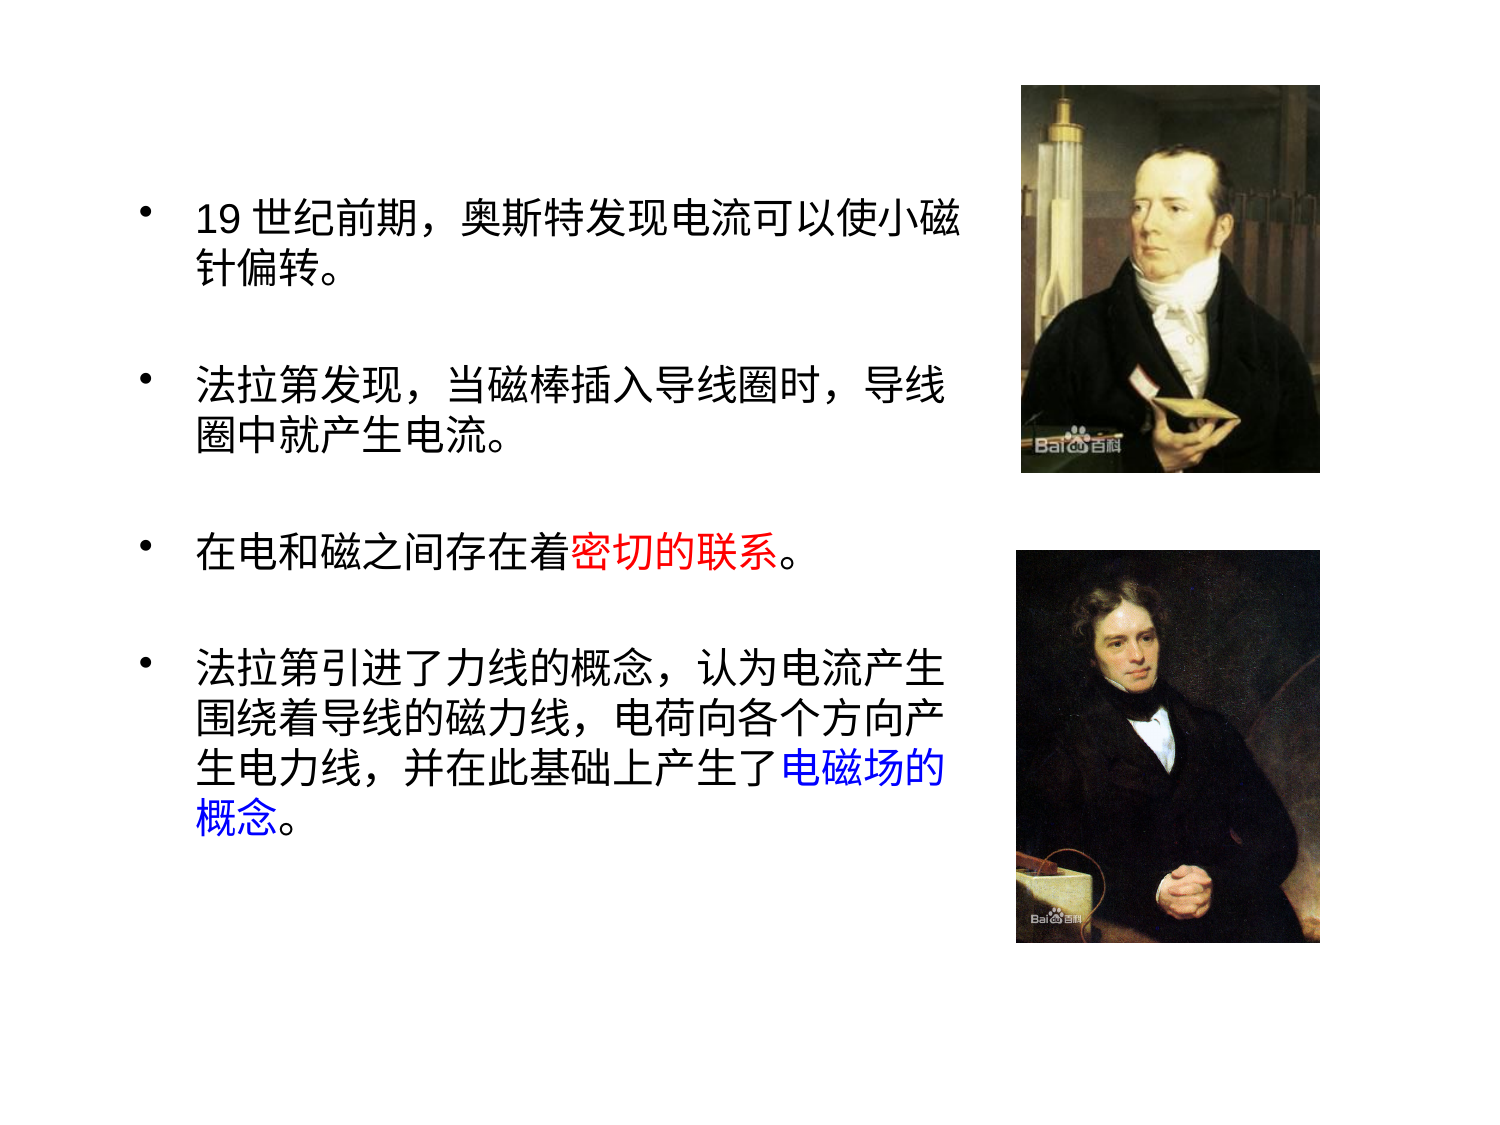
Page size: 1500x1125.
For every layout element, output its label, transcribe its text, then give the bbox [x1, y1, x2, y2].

picture [1016, 550, 1320, 943]
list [1021, 85, 1320, 473]
list 19世纪前期，奥斯特发现电流可以使小磁针偏转。 法拉第发现，当磁棒插入导线圈时，导线圈中就产生电流。 在电和磁之间存在着密切的联系。 法拉第引进了力线的概念，认为电流产生围绕着导线的磁力线，电荷向各个方向产生电力线，并在此基础上产生了电磁场的概念。 [123, 184, 988, 928]
